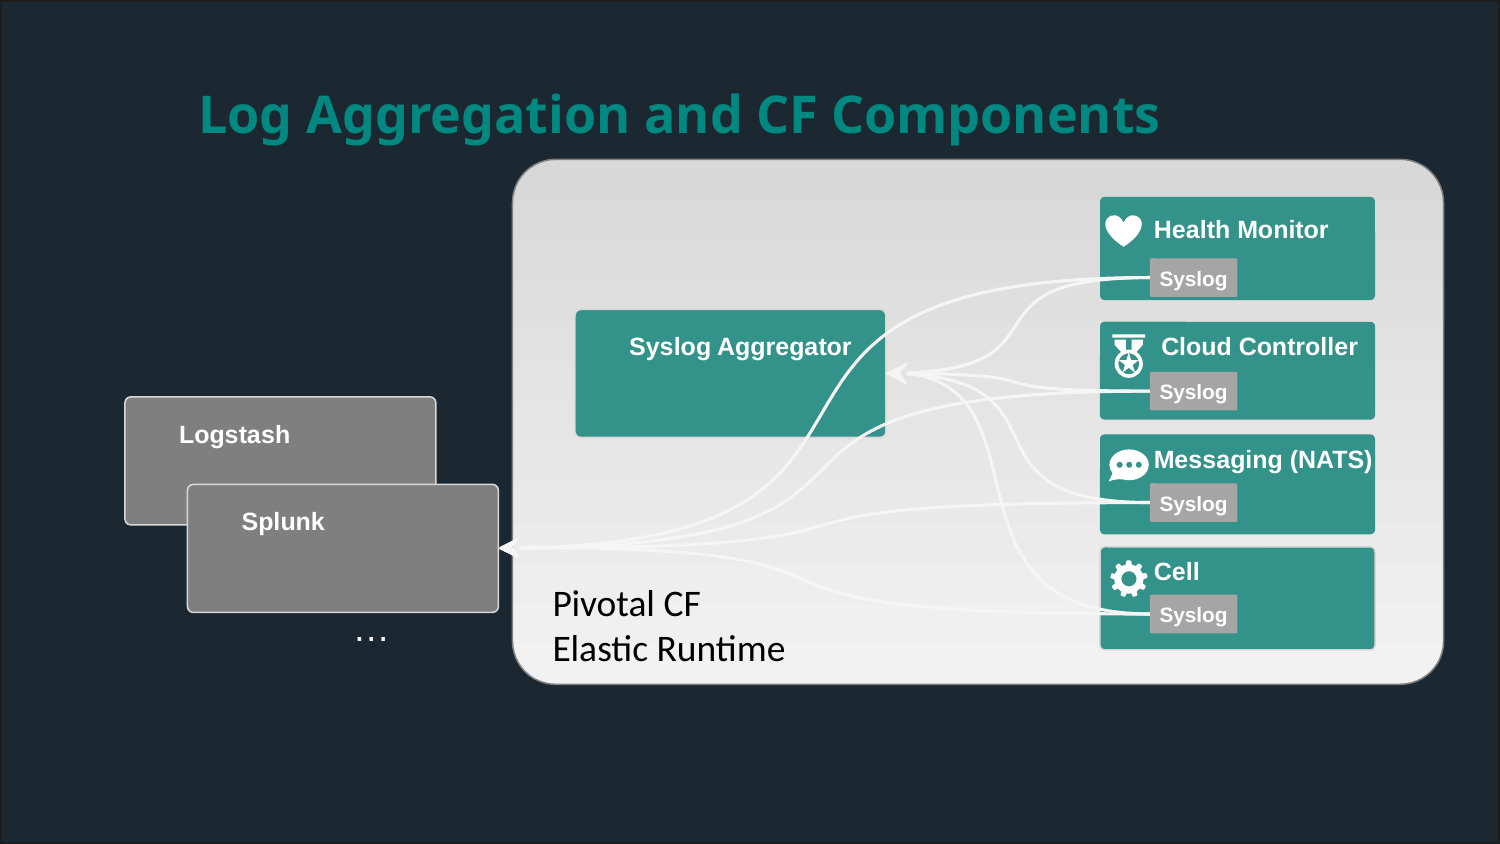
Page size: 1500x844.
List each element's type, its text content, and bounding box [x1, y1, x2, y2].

text_box … [337, 596, 406, 658]
text_box Cloud Controller [1155, 321, 1376, 420]
text_box Syslog [1156, 483, 1238, 522]
text_box Cell [1099, 546, 1376, 650]
text_box [512, 159, 1444, 685]
title Log Aggregation and CF Components [183, 66, 1324, 163]
text_box Pivotal CF Elastic Runtime [537, 623, 816, 678]
text_box Syslog [1149, 258, 1238, 297]
text_box Syslog [1149, 594, 1238, 634]
text_box Health Monitor [1100, 196, 1376, 301]
text_box [1105, 215, 1142, 247]
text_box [498, 277, 1151, 390]
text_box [498, 390, 1151, 502]
text_box Syslog [1155, 371, 1238, 411]
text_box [499, 546, 1151, 615]
text_box Logstash [124, 396, 436, 525]
text_box Messaging (NATS) [1156, 434, 1376, 535]
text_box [498, 502, 1151, 546]
text_box Splunk [187, 484, 494, 613]
